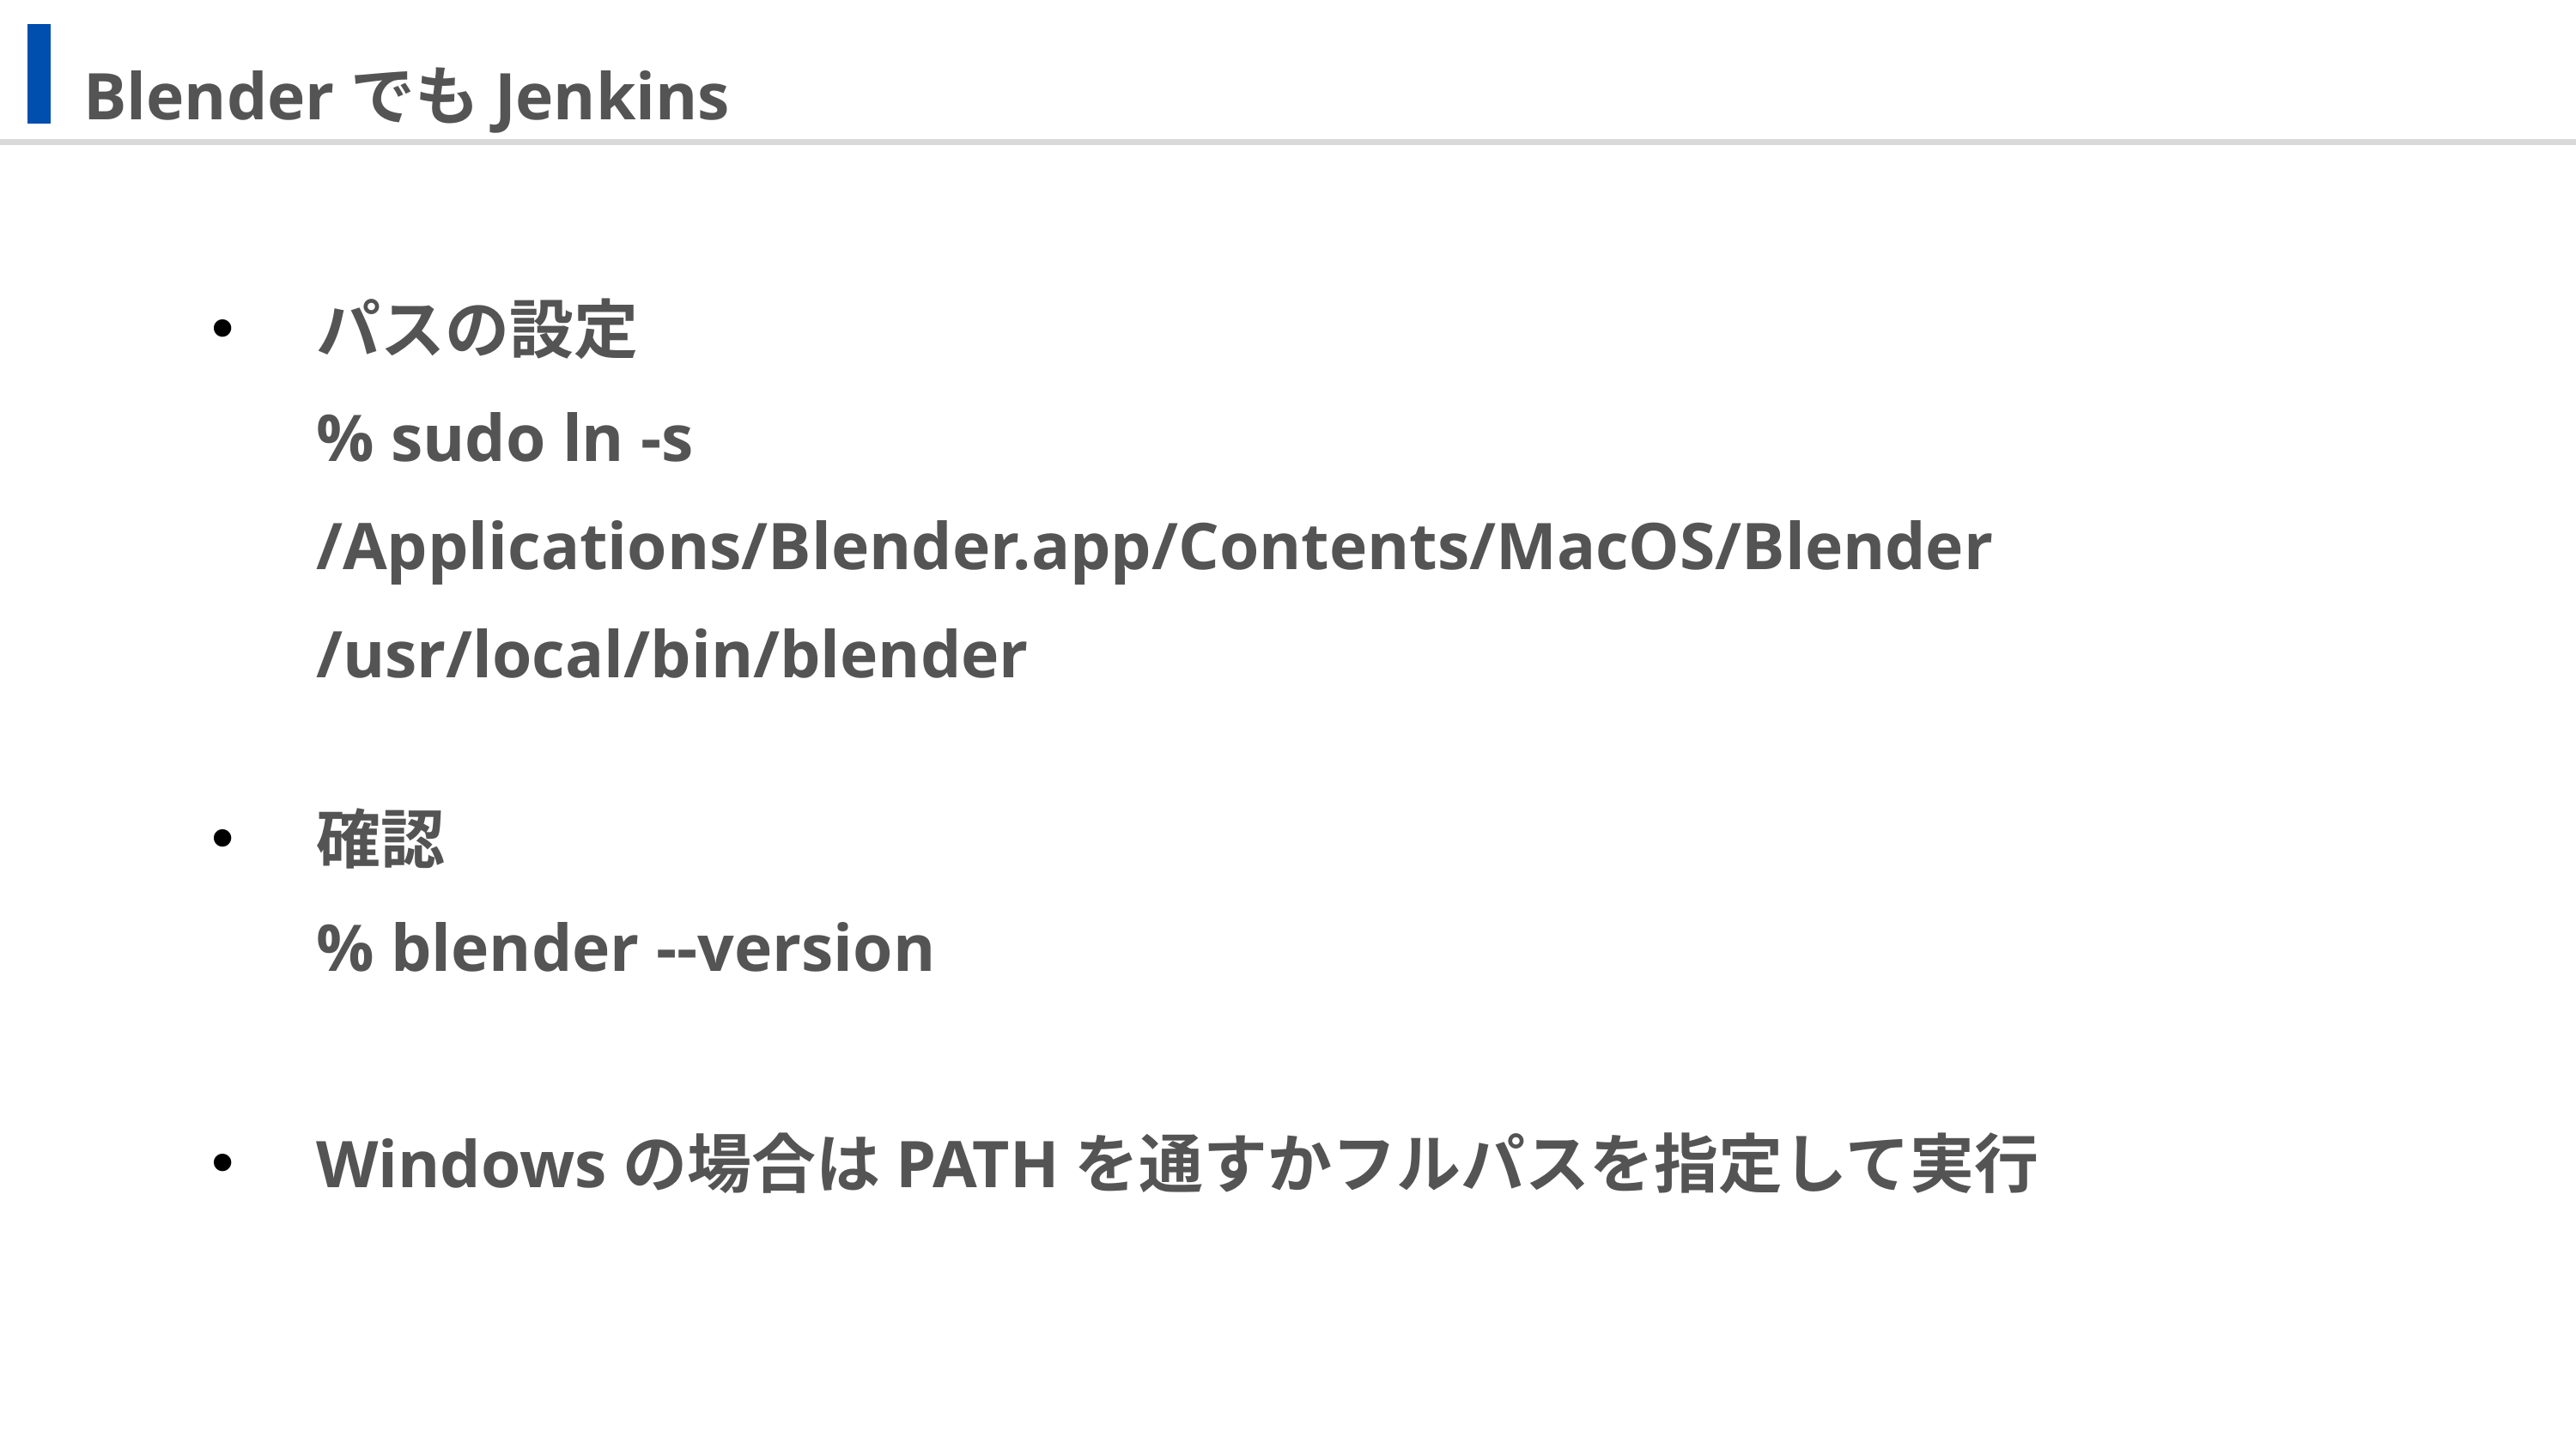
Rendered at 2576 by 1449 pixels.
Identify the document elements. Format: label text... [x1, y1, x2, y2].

text_box パスの設定 % sudo ln -s /Applications/Blender.app/Contents/MacOS/Blender /usr/local/bin/blender 確認 % blender --version Windowsの場合はPATHを通すかフルパスを指定して実行 [211, 258, 2458, 1201]
text_box BlenderでもJenkins [83, 24, 2432, 133]
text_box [27, 0, 52, 124]
